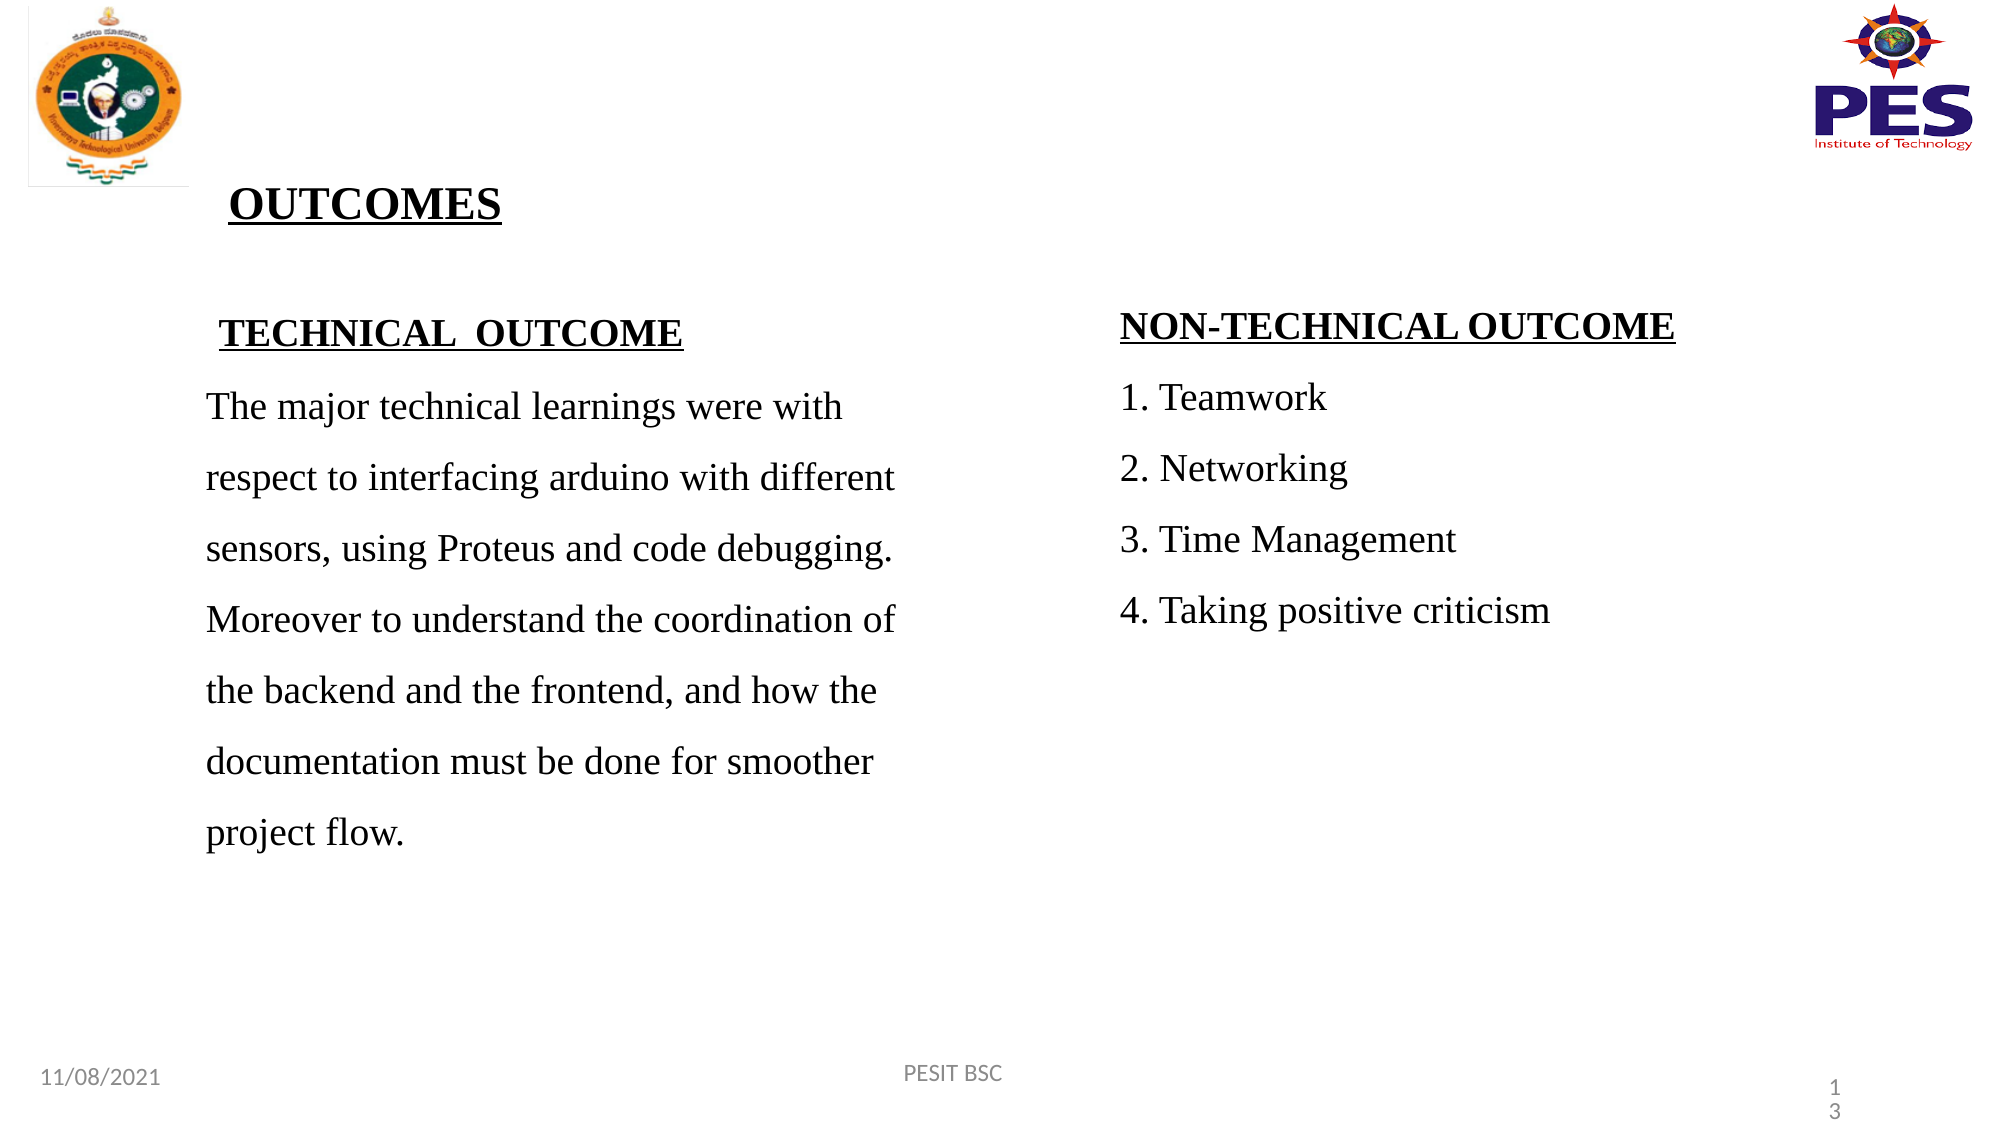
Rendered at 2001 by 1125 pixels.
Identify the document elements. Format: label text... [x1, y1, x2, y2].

list TECHNICAL OUTCOME The major technical learnings were with respect to interfacing arduino with different sensors, using Proteus and code debugging. Moreover to understand the coordination of the backend and the frontend, and how the documentation must be done for smoother project flow. [85, 246, 927, 937]
text_box PESIT BSC [888, 1041, 1072, 1102]
text_box NON-TECHNICAL OUTCOME 1. Teamwork 2. Networking 3. Time Management 4. Taking positive criticism [999, 256, 1823, 937]
text_box 11/08/2021 [24, 1045, 208, 1106]
picture [27, 6, 189, 189]
title OUTCOMES [208, 158, 1823, 295]
picture [1802, 0, 1985, 155]
slide_number 13 [1813, 1055, 1863, 1116]
